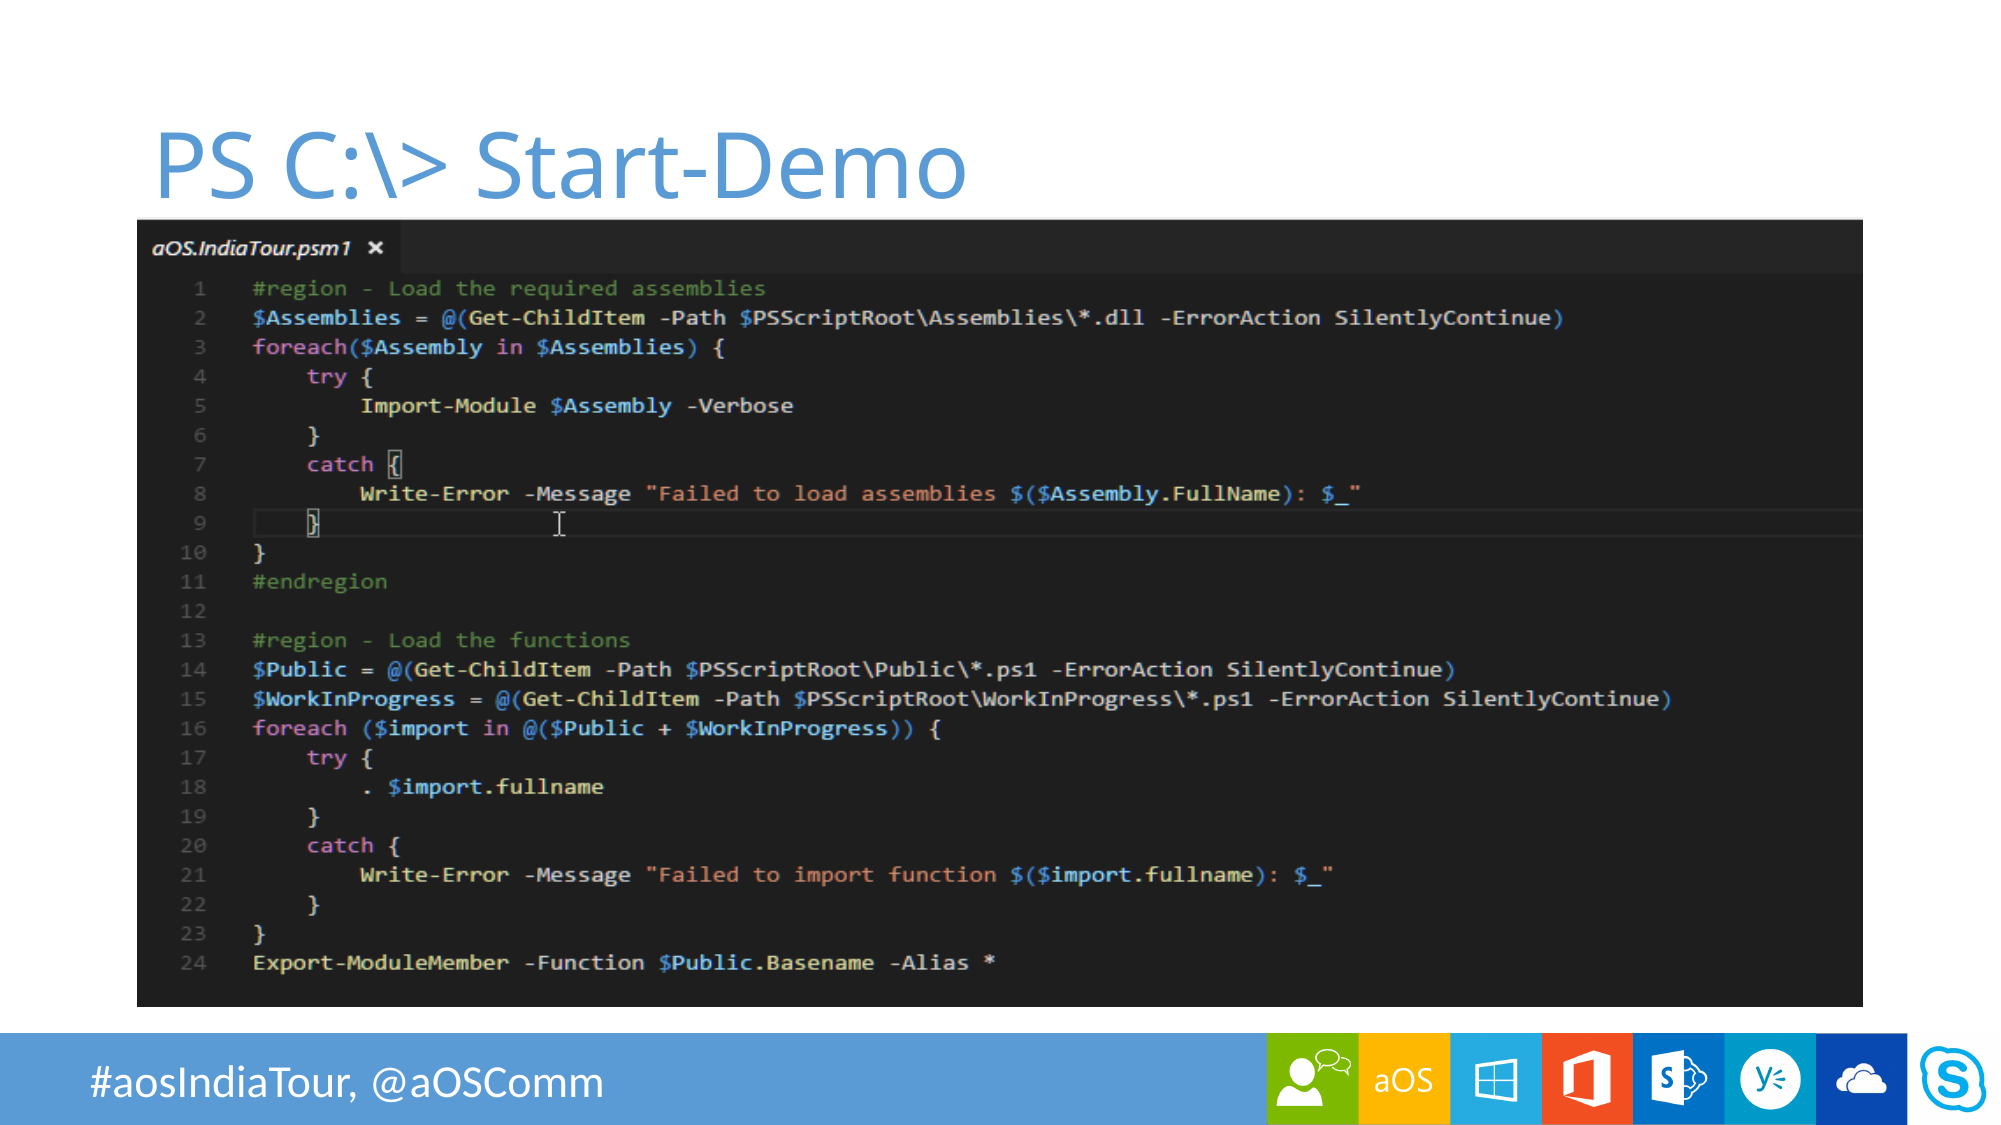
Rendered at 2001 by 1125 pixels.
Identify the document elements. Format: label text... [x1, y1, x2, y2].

text_box #aosIndiaTour, @aOSComm [0, 1033, 1267, 1125]
title PS C:\> Start-Demo [137, 59, 1863, 217]
picture [1267, 1033, 1723, 1125]
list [137, 217, 1863, 1007]
picture [1741, 1050, 1800, 1109]
picture [1817, 1033, 1999, 1125]
